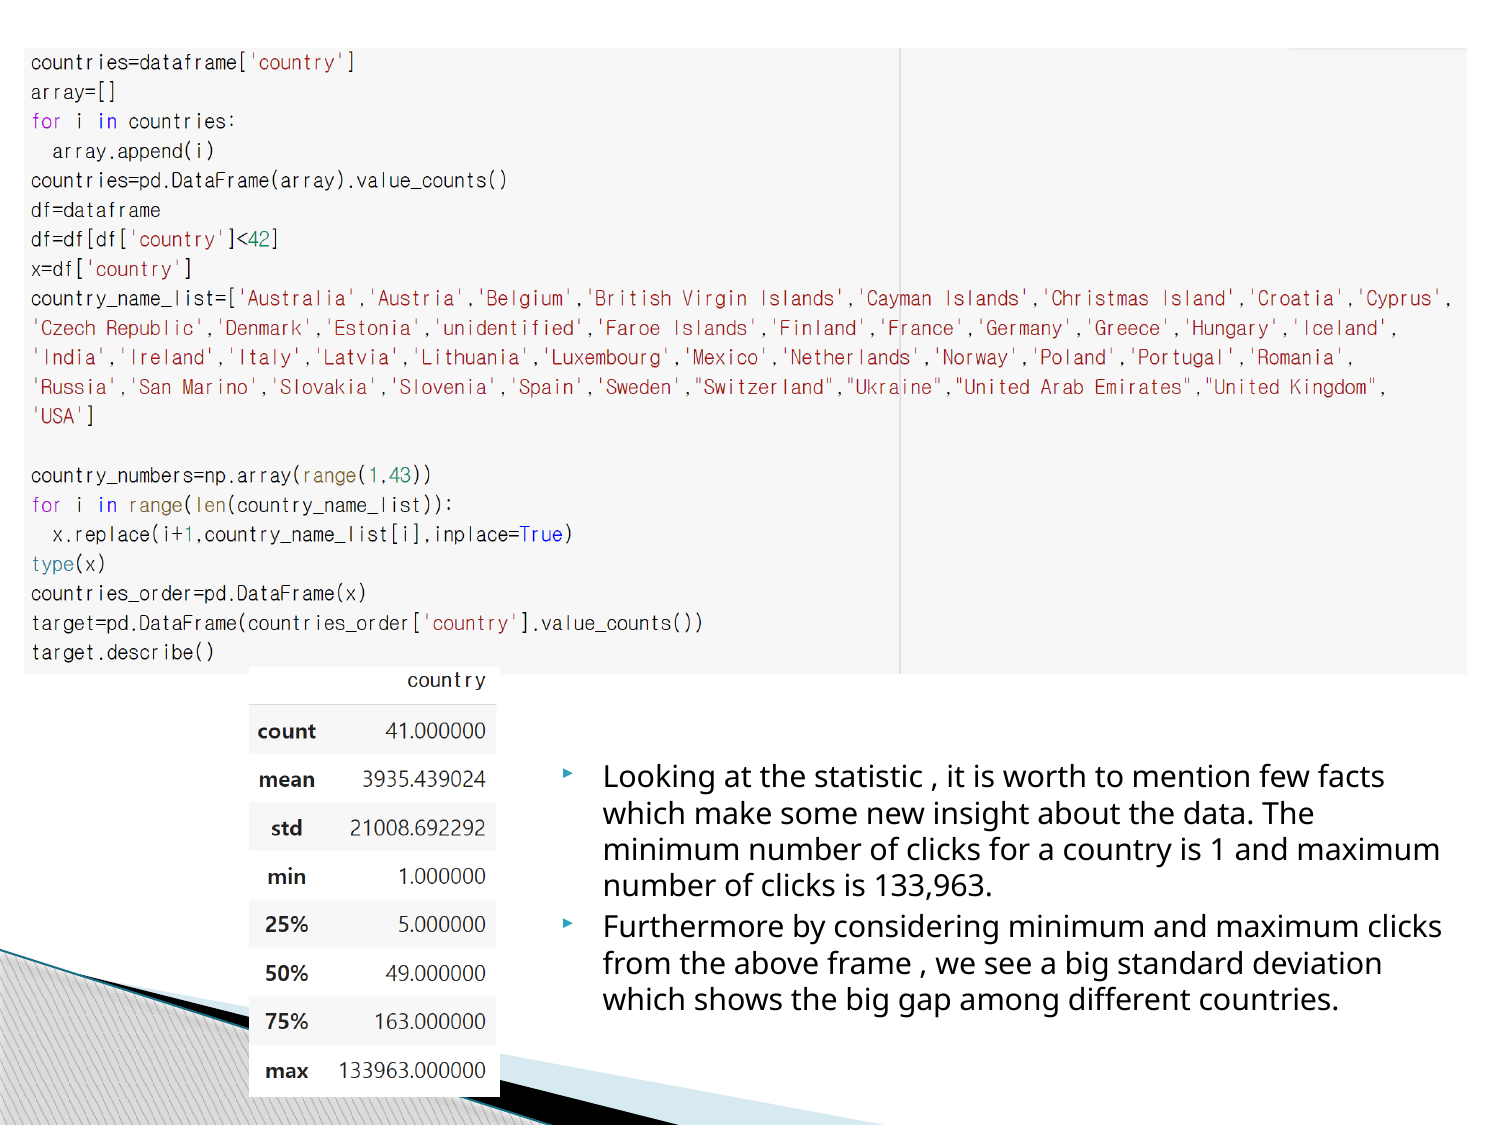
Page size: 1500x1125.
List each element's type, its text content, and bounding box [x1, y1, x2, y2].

list Looking at the statistic , it is worth to mention few facts which make some new insight about the data. The minimum number of clicks for a country is 1 and maximum number of clicks is 133,963. Furthermore by considering minimum and maximum clicks from the above frame , we see a big standard deviation which shows the big gap among different countries. [529, 750, 1467, 1054]
picture [24, 48, 1467, 1098]
